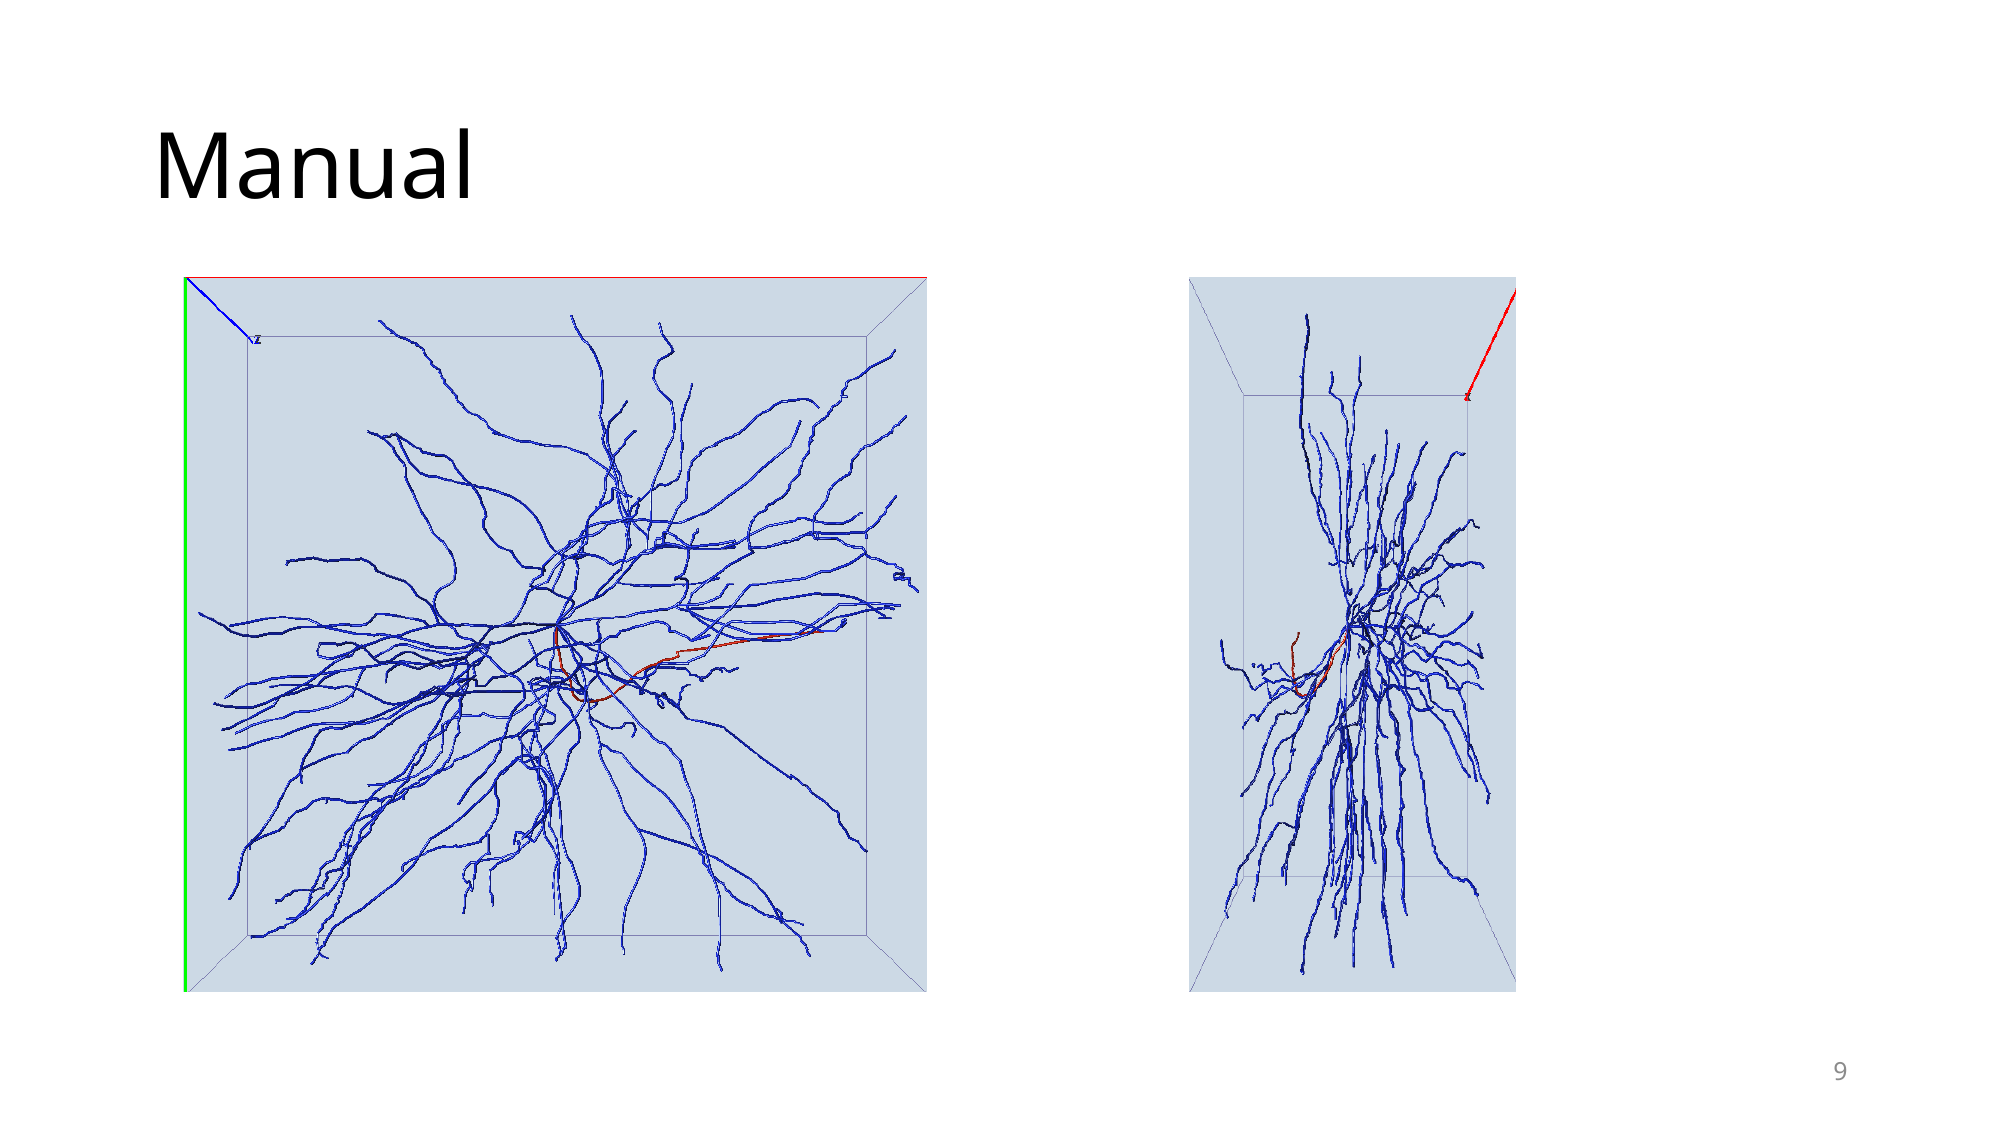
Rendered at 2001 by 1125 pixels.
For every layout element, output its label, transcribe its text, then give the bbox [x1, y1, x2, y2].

slide_number 9 [1412, 1042, 1863, 1103]
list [183, 277, 927, 992]
picture [1189, 277, 1516, 992]
title Manual [137, 59, 1863, 278]
